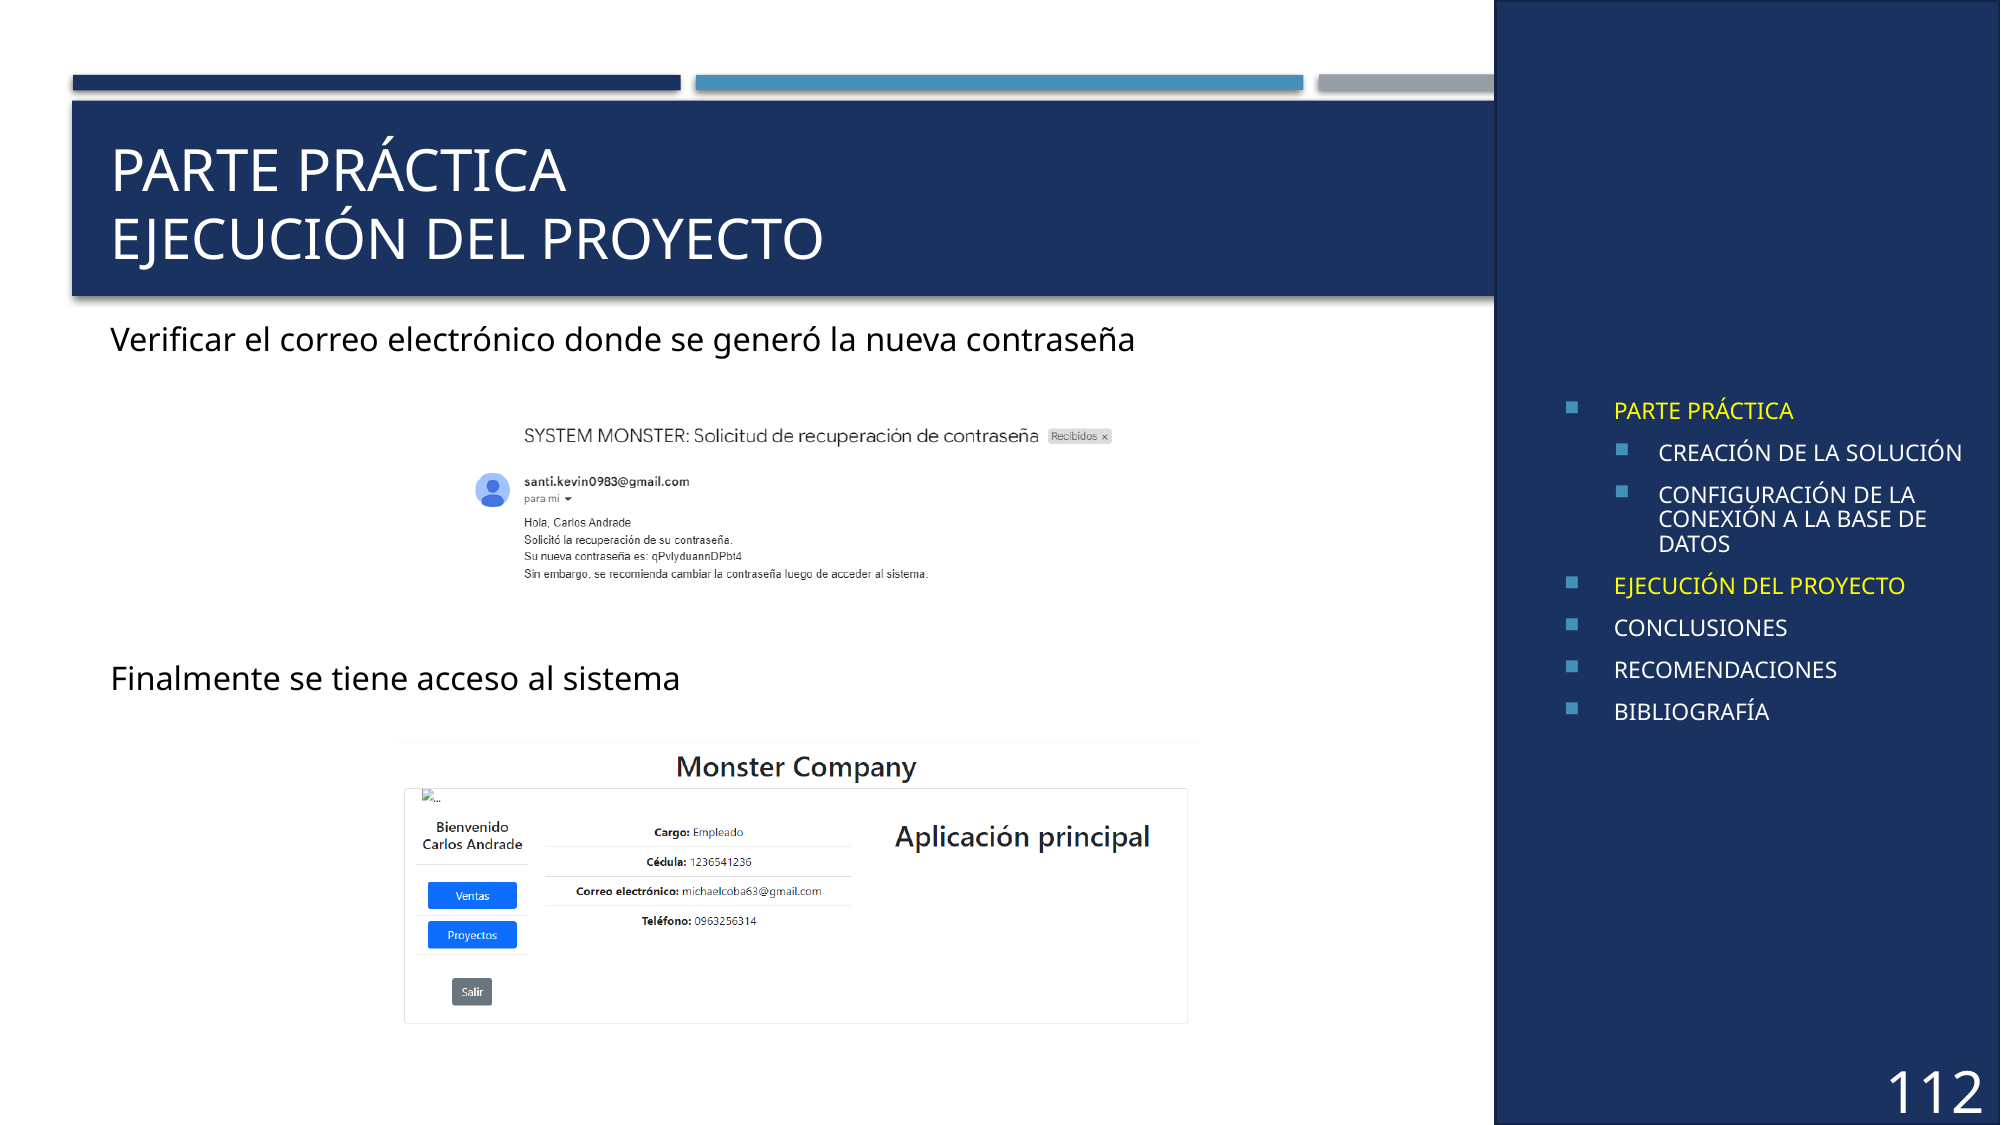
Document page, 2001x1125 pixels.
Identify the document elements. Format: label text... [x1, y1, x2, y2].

text_box Finalmente se tiene acceso al sistema [95, 644, 1472, 705]
picture [394, 740, 1200, 1031]
slide_number 112 [1827, 1065, 2000, 1125]
picture [469, 414, 1122, 593]
text_box PARTE PRÁCTICA CREACIÓN DE LA SOLUCIÓN CONFIGURACIÓN DE LA CONEXIÓN A LA BASE DE DATOS EJECUCIÓN DEL PROYECTO CONCLUSIONES RECOMENDACIONES BIBLIOGRAFÍA [1494, 0, 2000, 1125]
title Parte práctica EJECUCIÓN DEL PROYECTO [95, 112, 1494, 279]
list Verificar el correo electrónico donde se generó la nueva contraseña [95, 305, 1472, 366]
